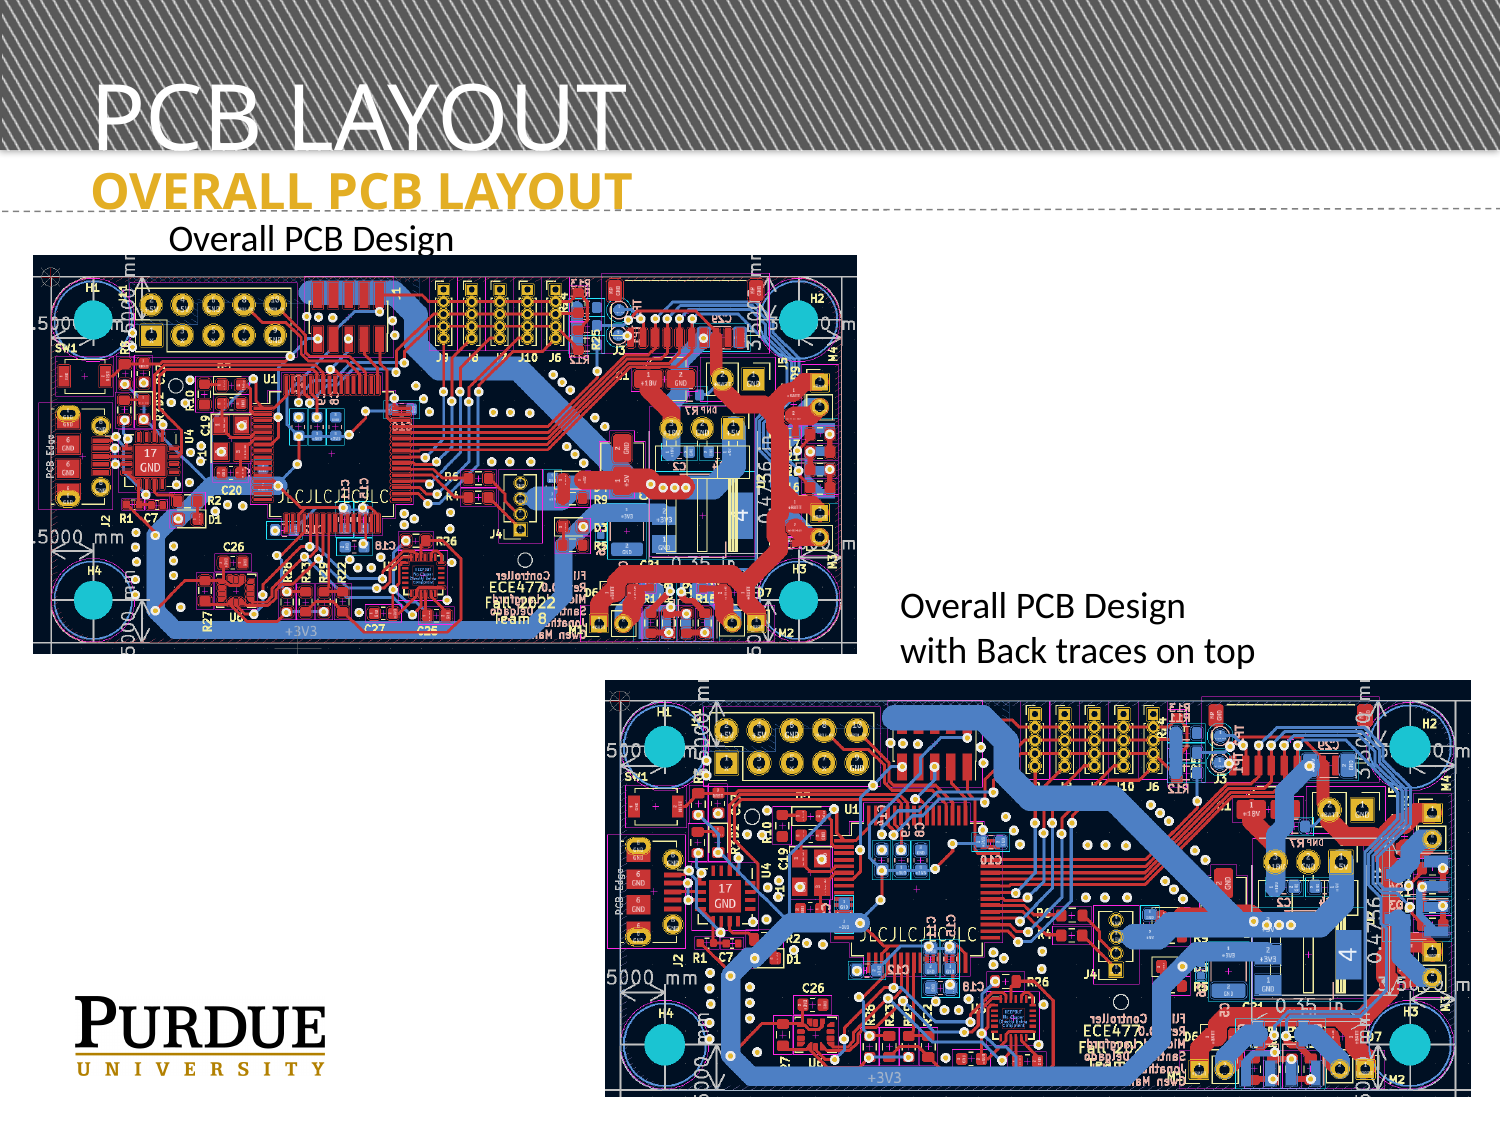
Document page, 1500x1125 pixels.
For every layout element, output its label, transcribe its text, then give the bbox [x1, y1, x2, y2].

list Overall PCB Layout [75, 151, 1425, 225]
picture [32, 255, 857, 655]
text_box Overall PCB Design with Back traces on top [884, 573, 1283, 678]
title PCB Layout [75, 51, 1427, 175]
picture [605, 680, 1471, 1097]
picture [75, 996, 325, 1076]
text_box Overall PCB Design [153, 207, 500, 254]
